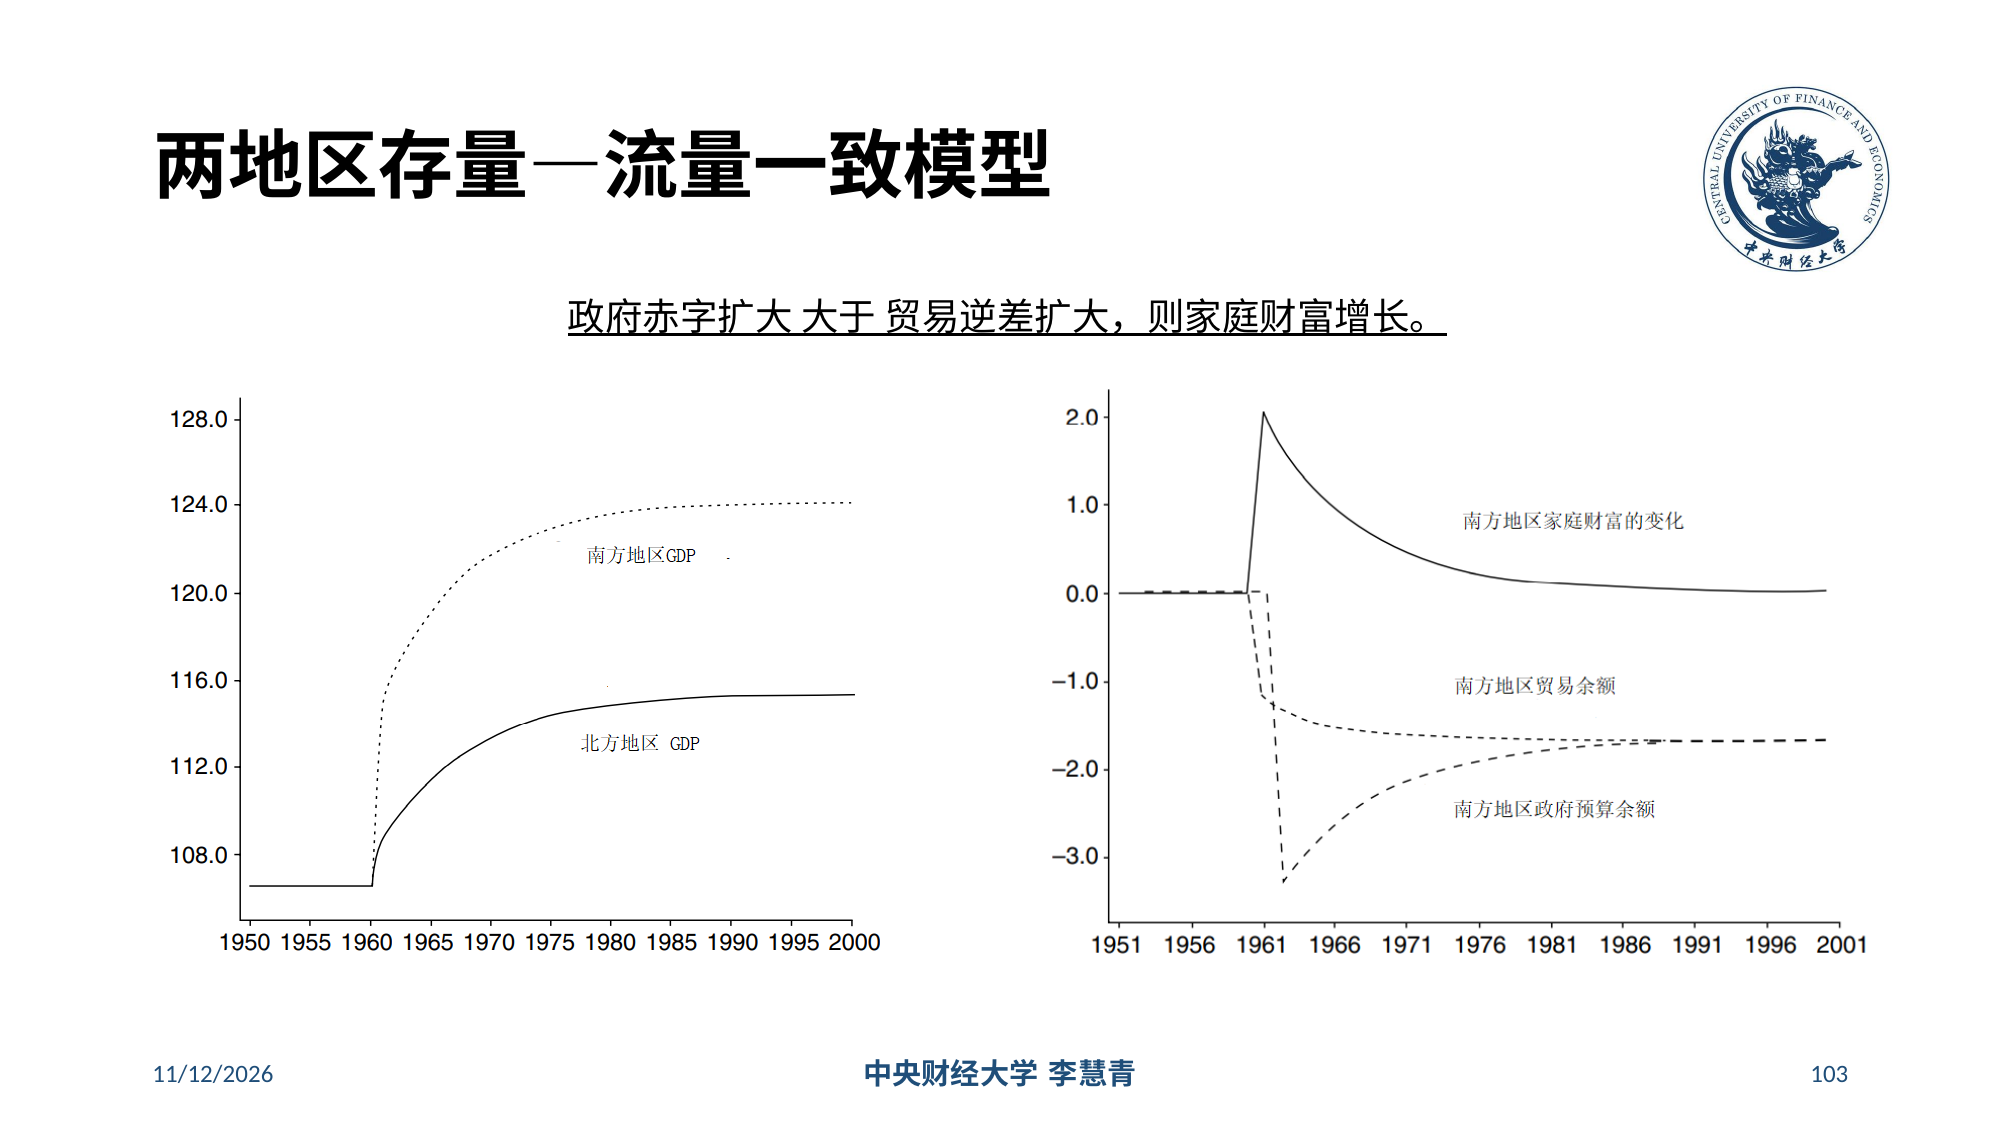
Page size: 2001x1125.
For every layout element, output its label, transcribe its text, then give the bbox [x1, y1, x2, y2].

picture [1023, 370, 1872, 978]
title 两地区存量—流量一致模型 [138, 60, 1864, 278]
footer 中央财经大学 李慧青 [662, 1042, 1338, 1103]
text_box 政府赤字扩大 大于 贸易逆差扩大，则家庭财富增长。 [553, 285, 1553, 346]
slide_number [137, 1042, 588, 1103]
picture [128, 386, 948, 978]
slide_number 103 [1413, 1042, 1864, 1103]
picture [1615, 52, 1980, 307]
